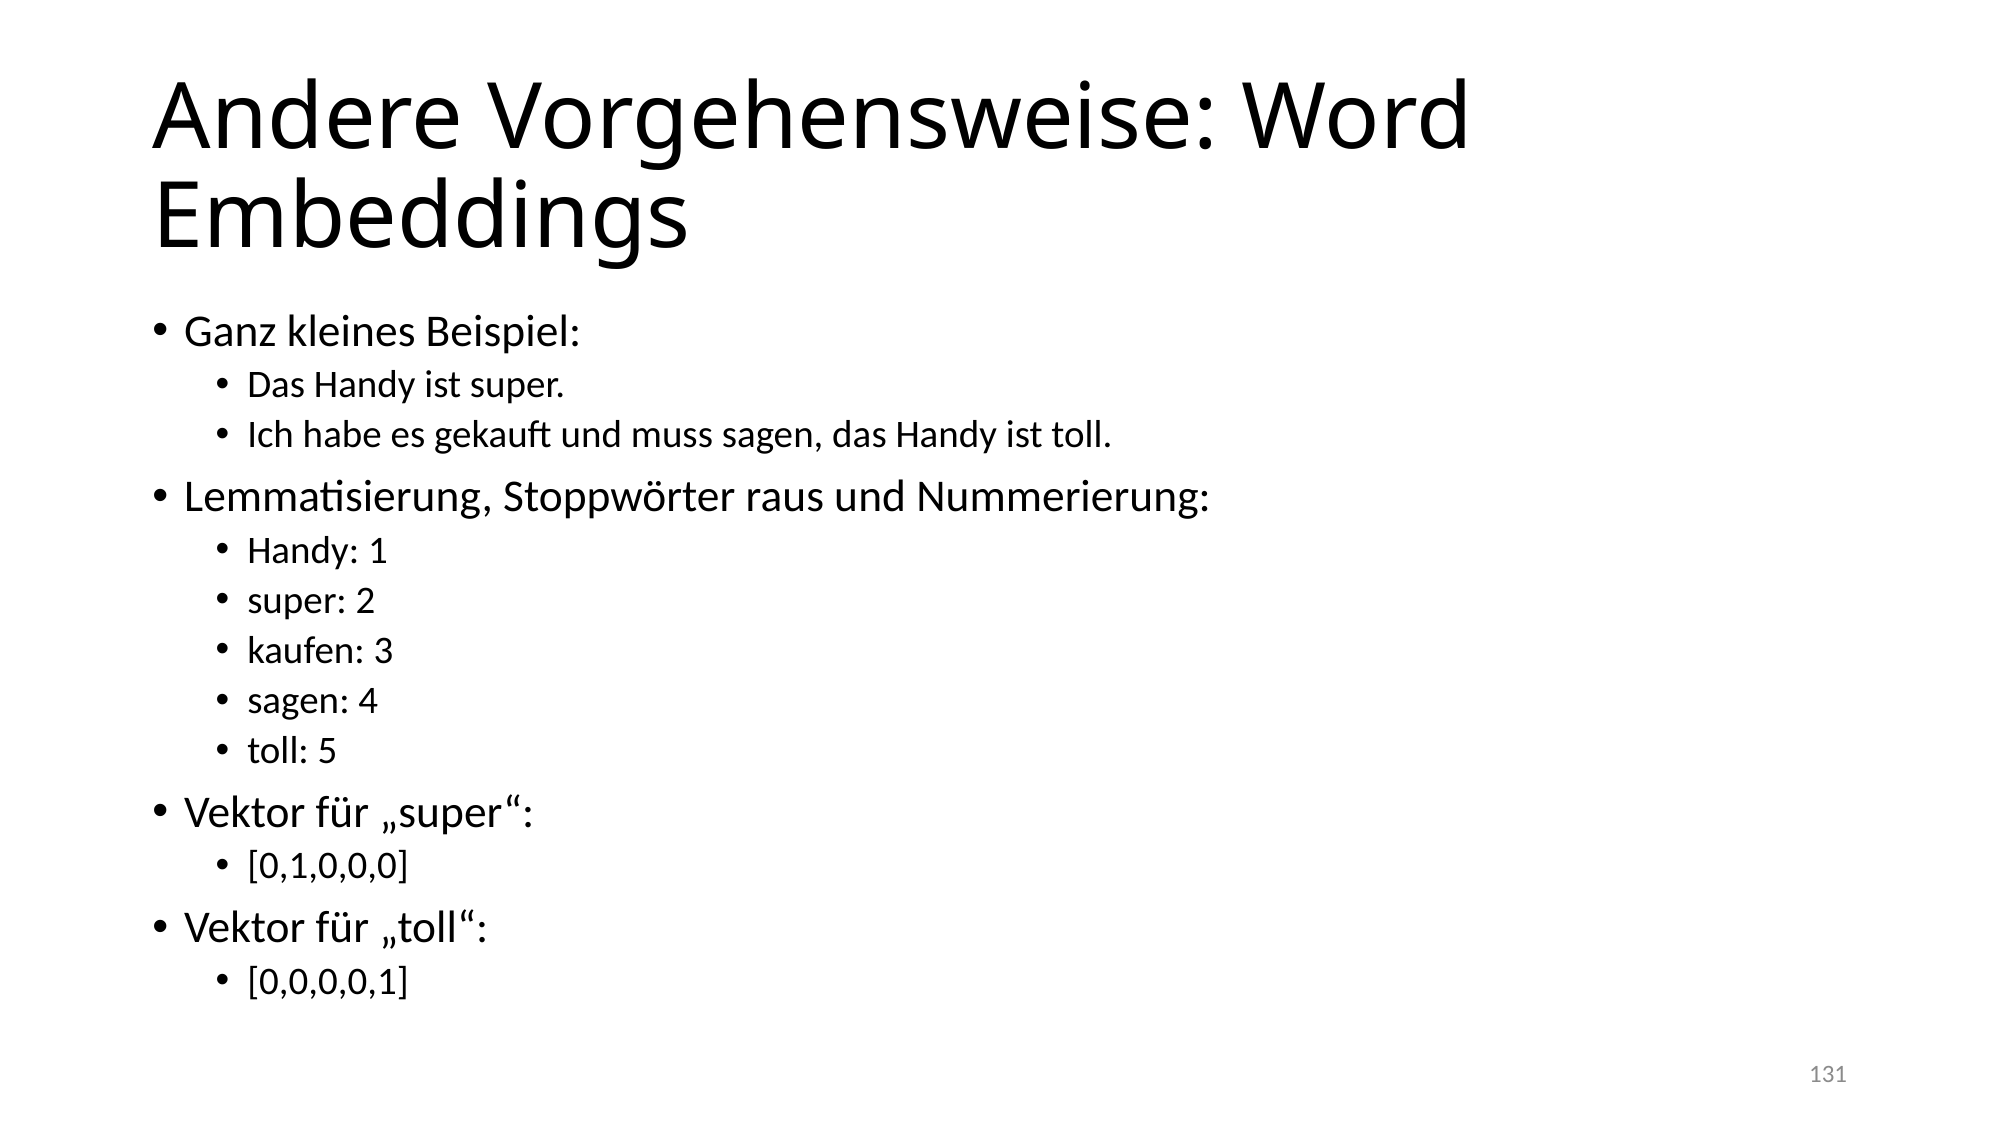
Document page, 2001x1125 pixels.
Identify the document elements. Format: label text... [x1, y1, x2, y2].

list Ganz kleines Beispiel: Das Handy ist super. Ich habe es gekauft und muss sagen, das Handy ist toll. Lemmatisierung, Stoppwörter raus und Nummerierung: Handy: 1 super: 2 kaufen: 3 sagen: 4 toll: 5 Vektor für „super“: [0,1,0,0,0] Vektor für „toll“: [0,0,0,0,1] [137, 299, 1863, 1014]
slide_number 131 [1412, 1042, 1863, 1103]
title Andere Vorgehensweise: Word Embeddings [137, 59, 1863, 278]
